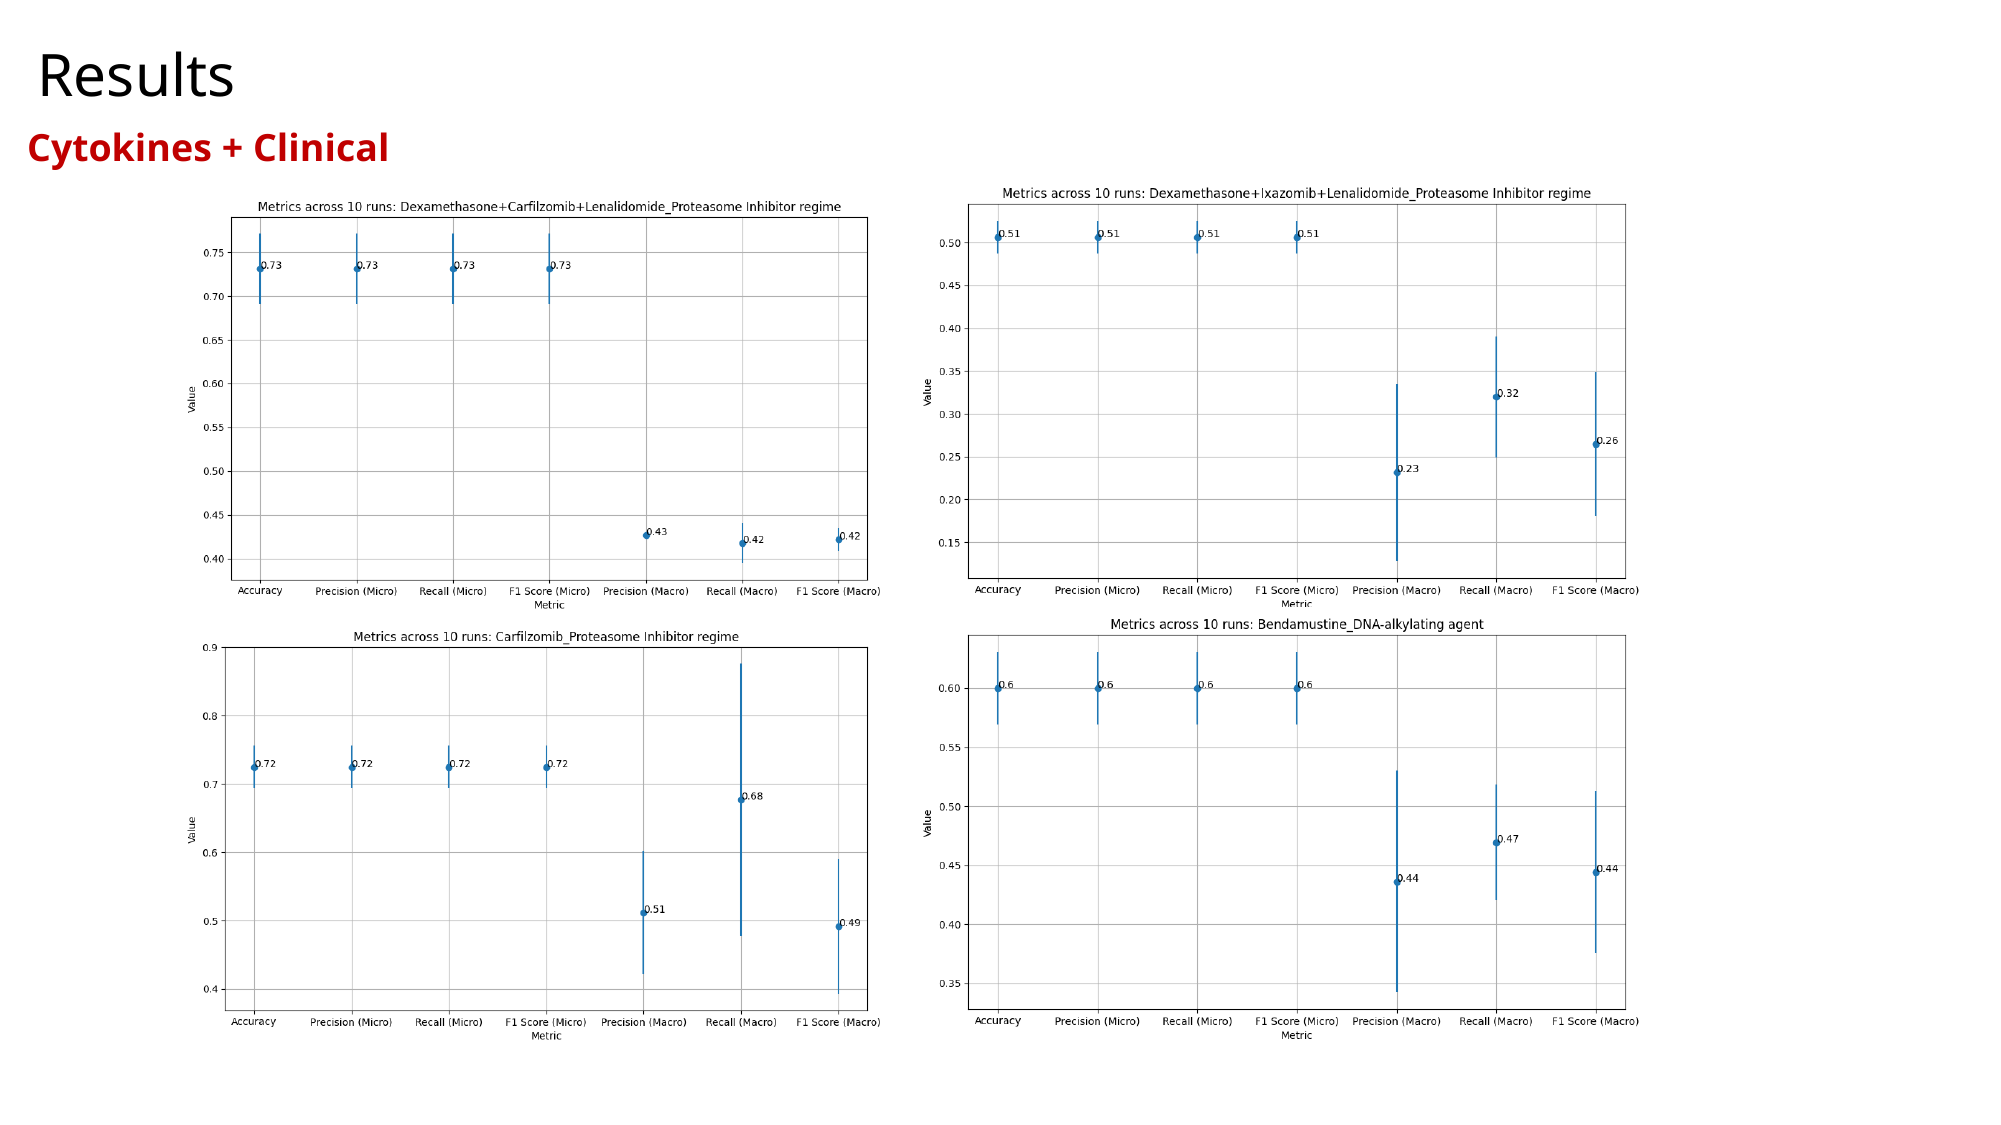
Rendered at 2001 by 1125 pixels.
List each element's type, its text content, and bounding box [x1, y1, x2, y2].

picture [177, 190, 896, 1052]
title Results [22, 37, 1748, 117]
text_box Cytokines + Clinical [12, 116, 405, 176]
picture [912, 176, 1654, 1052]
